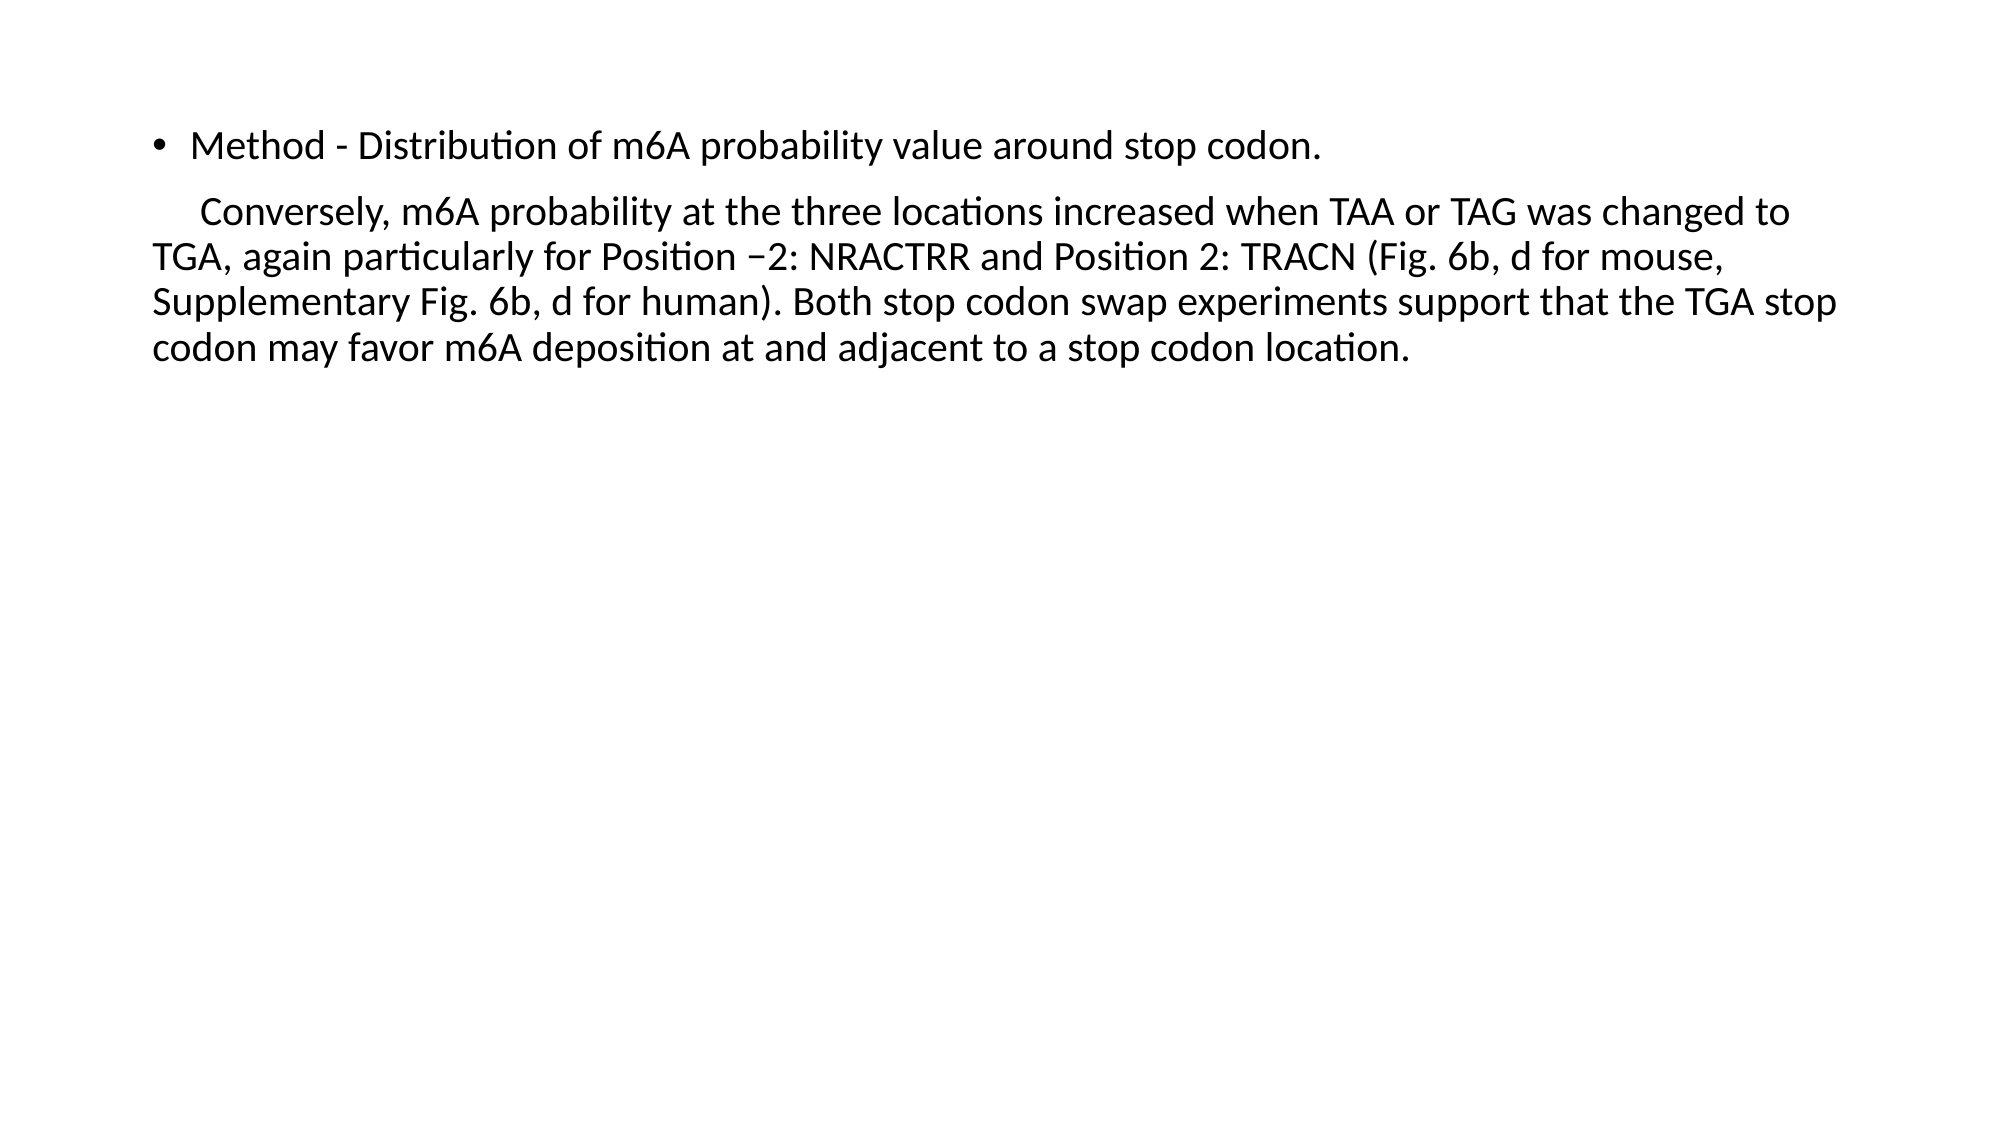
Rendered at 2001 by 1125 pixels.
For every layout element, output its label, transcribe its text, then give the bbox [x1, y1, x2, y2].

list Method - Distribution of m6A probability value around stop codon. Conversely, m6A probability at the three locations increased when TAA or TAG was changed to TGA, again particularly for Position −2: NRACTRR and Position 2: TRACN (Fig. 6b, d for mouse, Supplementary Fig. 6b, d for human). Both stop codon swap experiments support that the TGA stop codon may favor m6A deposition at and adjacent to a stop codon location. [137, 116, 1863, 1009]
